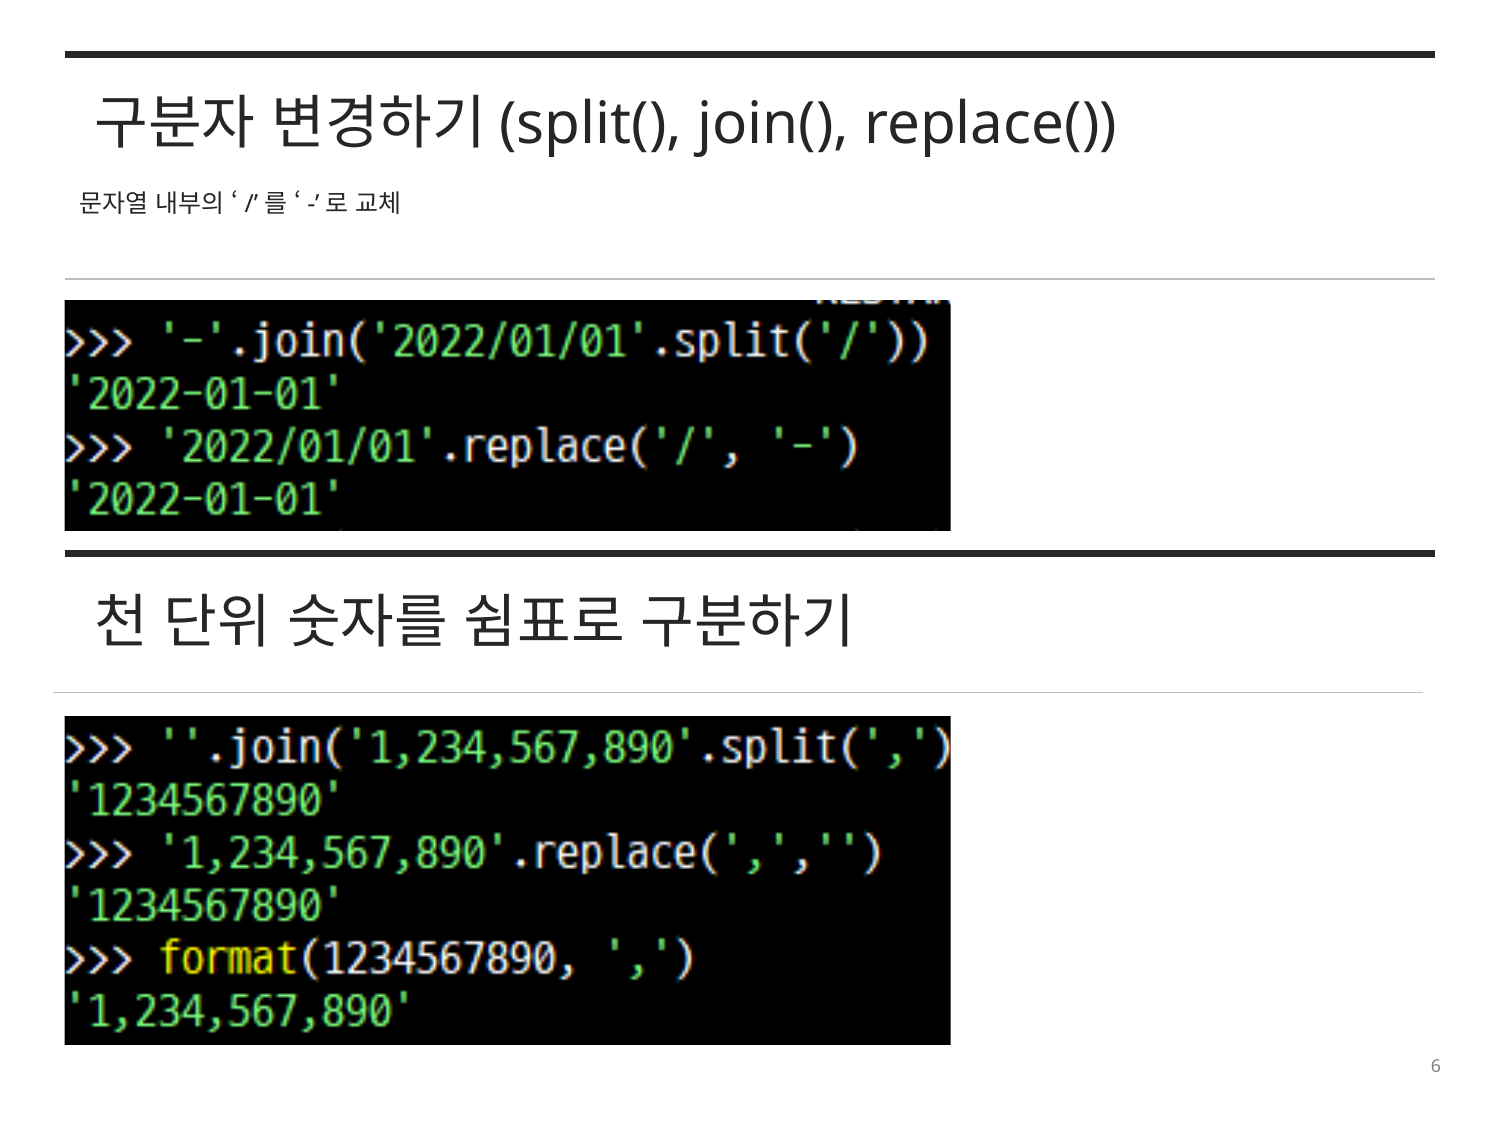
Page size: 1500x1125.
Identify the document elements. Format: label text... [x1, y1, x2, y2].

picture [64, 716, 951, 1046]
text_box 문자열 내부의 ‘/’를 ‘-’로 교체 [64, 176, 1435, 225]
text_box 구분자 변경하기(split(), join(), replace()) [53, 77, 1282, 163]
picture [64, 300, 951, 531]
text_box 천 단위 숫자를 쉼표로 구분하기 [52, 576, 1187, 662]
